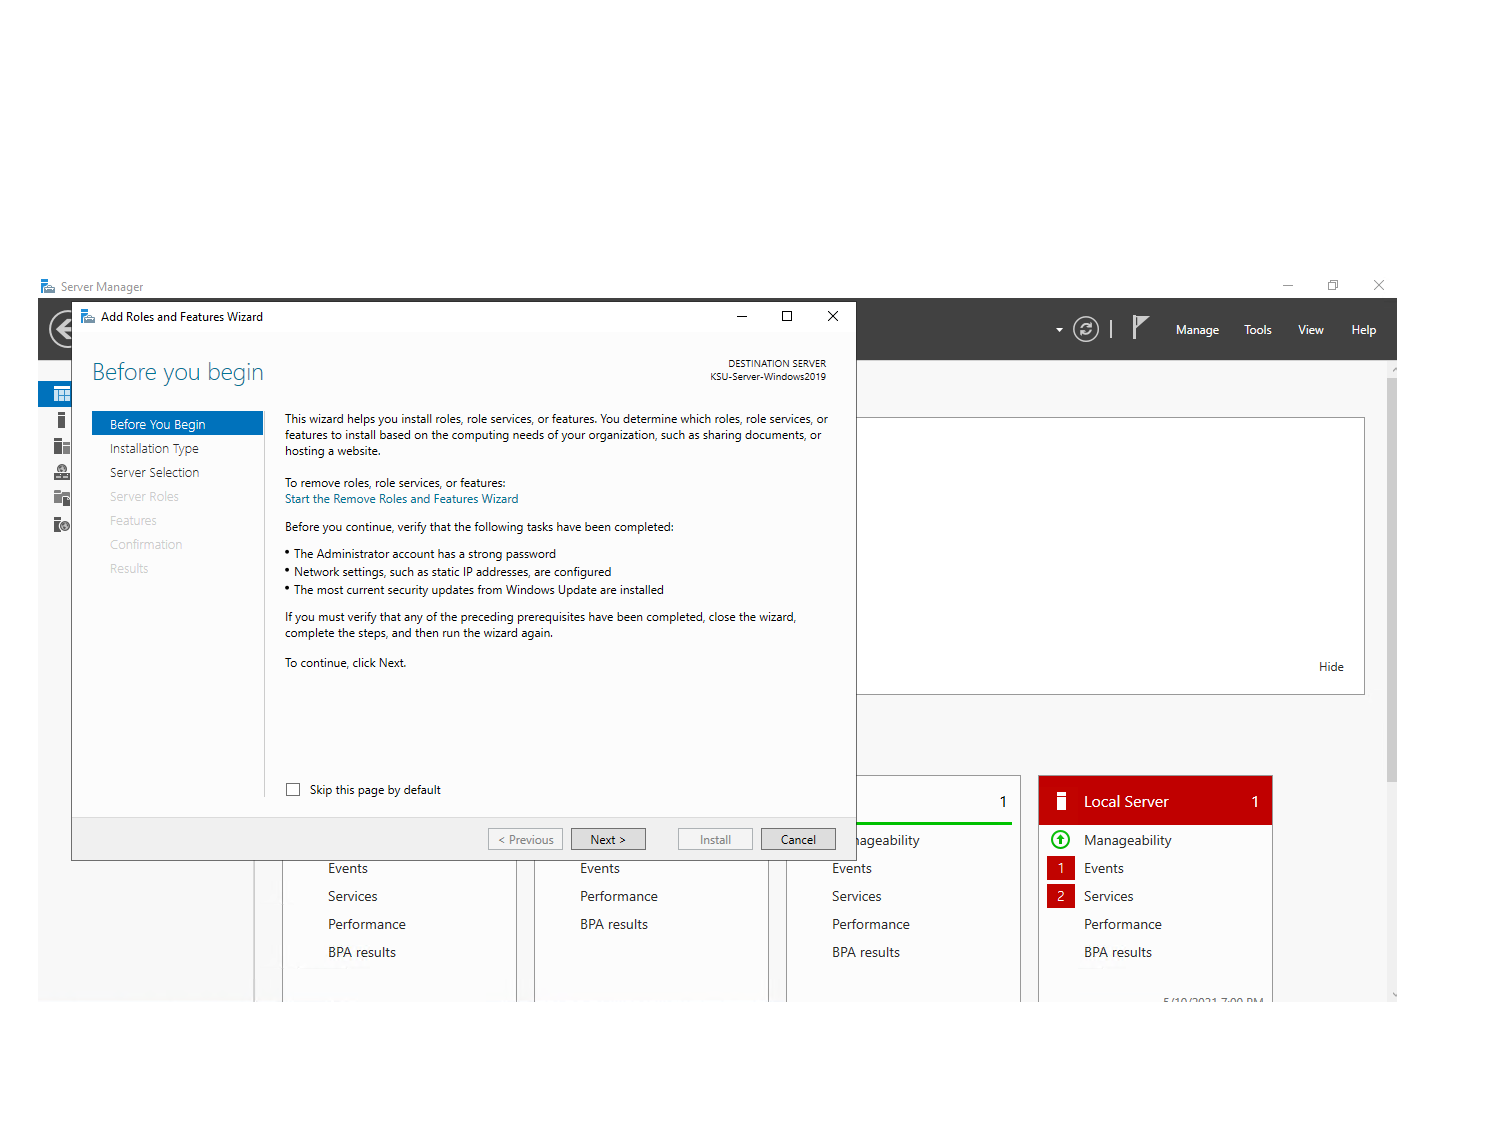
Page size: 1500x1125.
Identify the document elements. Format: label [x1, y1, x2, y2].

picture [38, 277, 1397, 1002]
